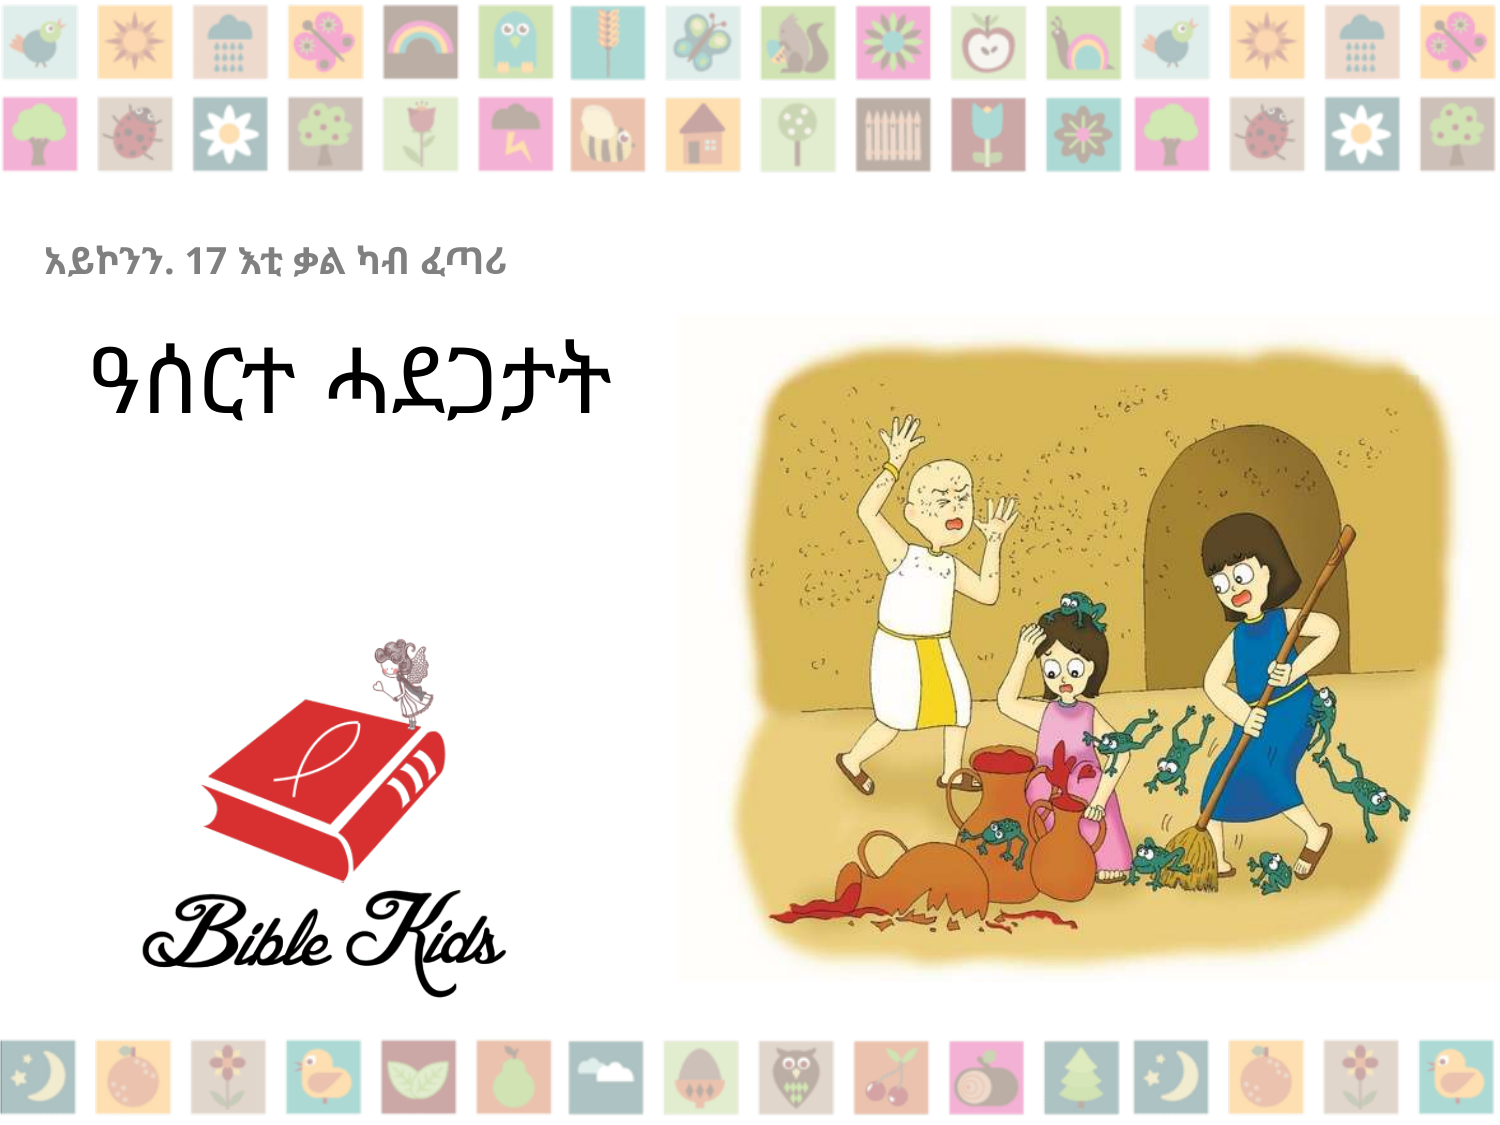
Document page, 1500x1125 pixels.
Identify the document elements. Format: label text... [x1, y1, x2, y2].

picture [117, 600, 544, 1027]
text_box ዓሰርተ ሓደጋታት [29, 314, 675, 440]
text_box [0, 3, 1500, 181]
text_box አይኮንን. 17 እቲ ቃል ካብ ፈጣሪ [29, 229, 543, 290]
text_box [0, 1028, 1500, 1118]
picture [677, 314, 1500, 983]
